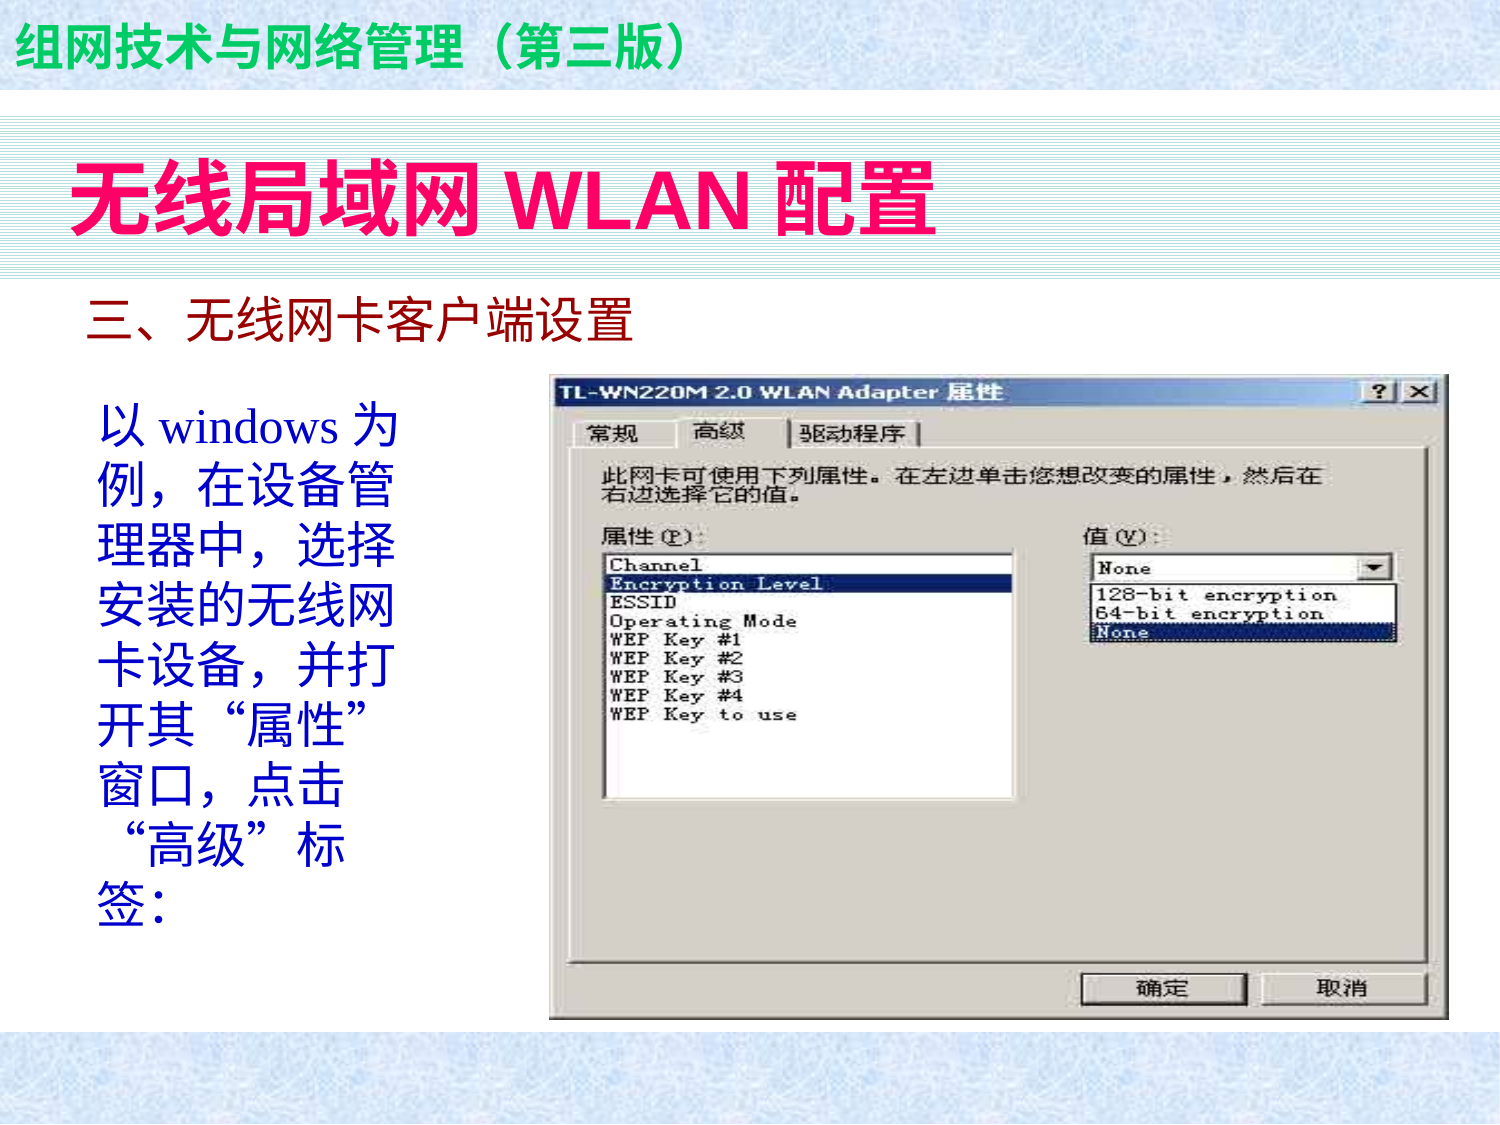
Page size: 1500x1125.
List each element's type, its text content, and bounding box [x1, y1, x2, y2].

text_box 三、无线网卡客户端设置 [70, 281, 756, 356]
title 无线局域网WLAN配置 [52, 124, 1404, 268]
picture [0, 1032, 1500, 1124]
text_box 以windows为例，在设备管理器中，选择安装的无线网卡设备，并打开其“属性”窗口，点击“高级”标签： [81, 386, 457, 942]
picture [0, 0, 1500, 90]
picture [548, 374, 1449, 1020]
